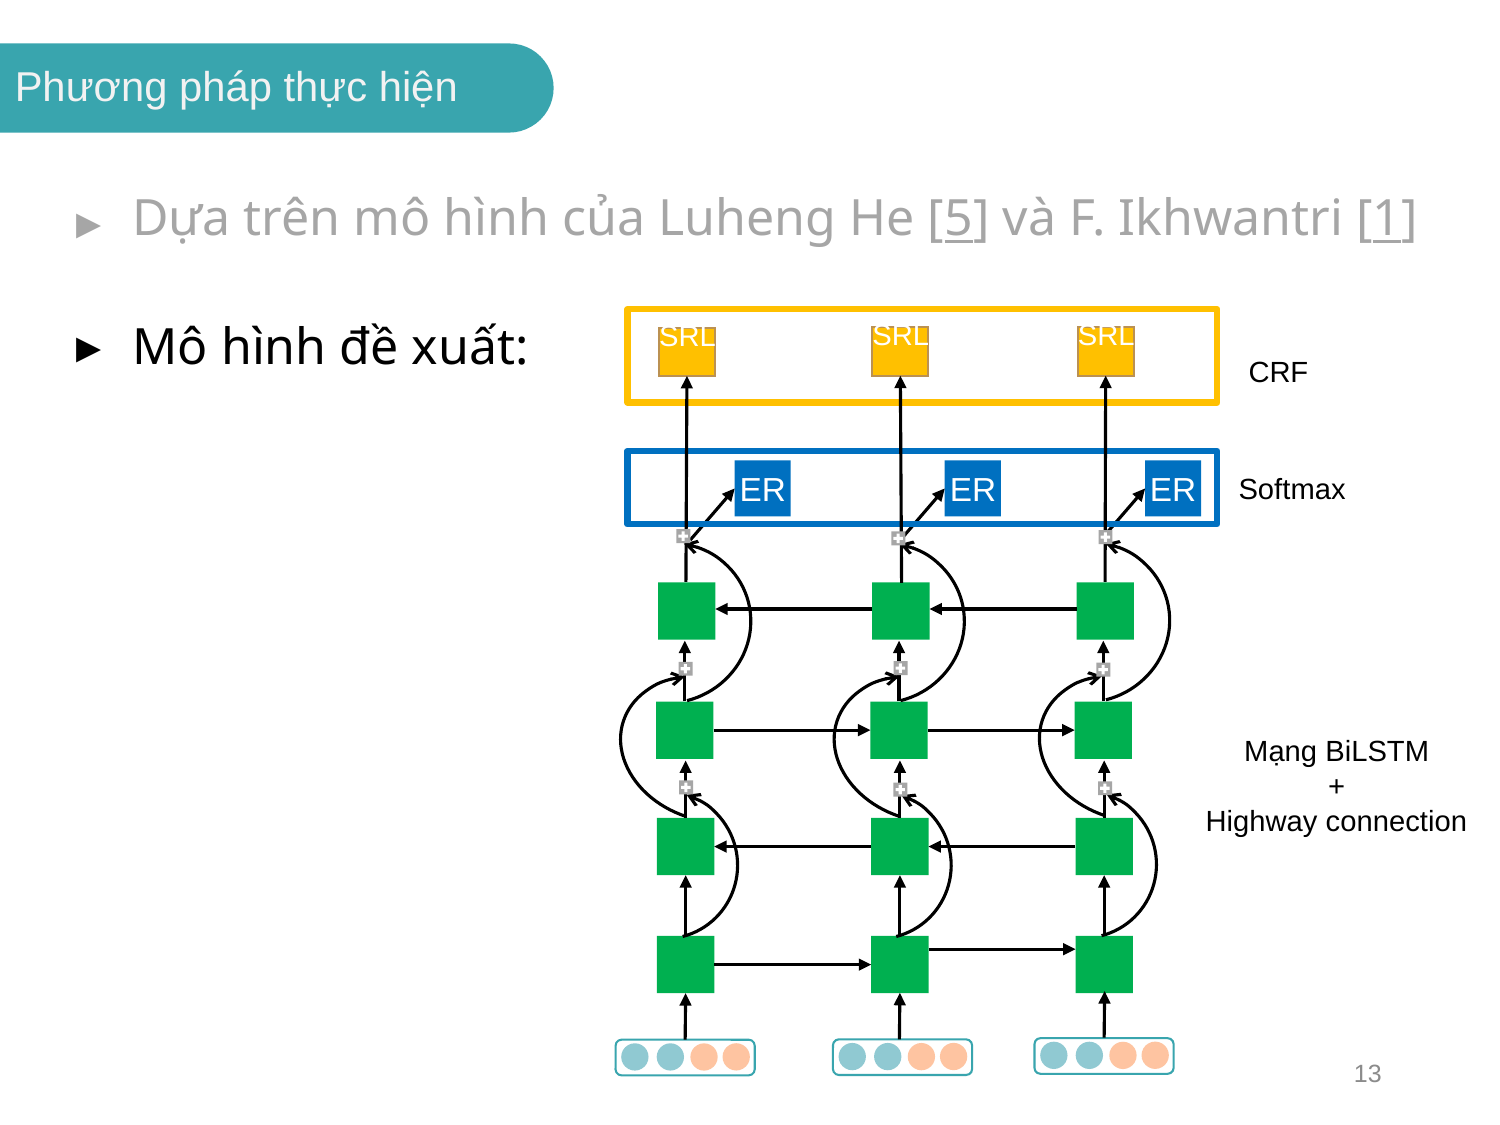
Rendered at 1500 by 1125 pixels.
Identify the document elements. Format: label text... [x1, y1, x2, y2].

list Phương pháp thực hiện [0, 43, 575, 133]
text_box Dựa trên mô hình của Luheng He [5] và F. Ikhwantri [1] Mô hình đề xuất: [61, 178, 1433, 382]
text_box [627, 309, 1324, 375]
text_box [583, 375, 1488, 1076]
slide_number 13 [1059, 1076, 1397, 1103]
